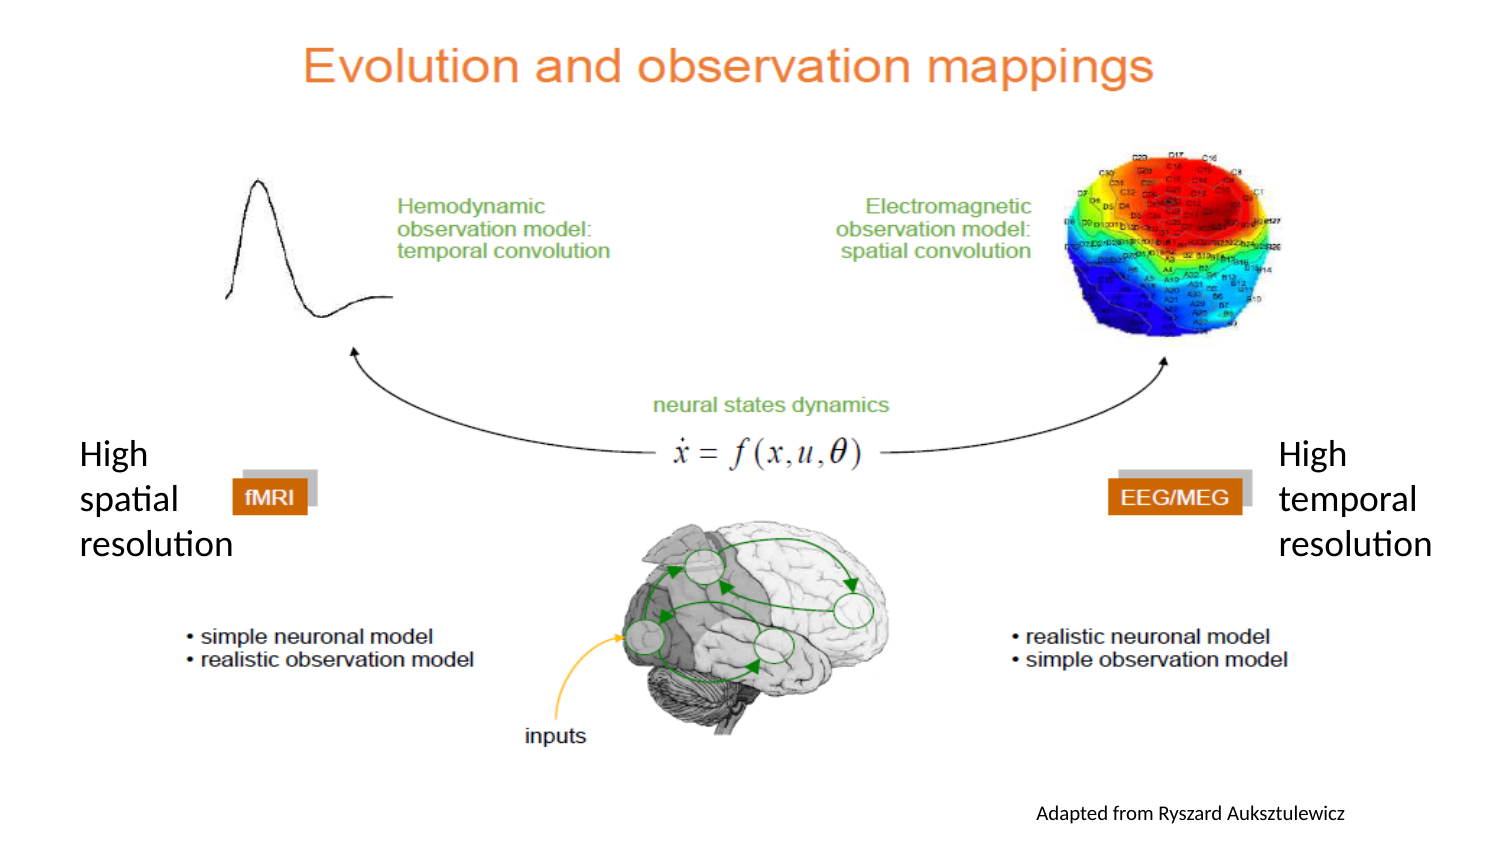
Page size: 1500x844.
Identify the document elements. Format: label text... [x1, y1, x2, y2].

text_box High spatial resolution [64, 421, 123, 572]
picture [123, 20, 1353, 754]
text_box High temporal resolution [1353, 421, 1489, 572]
text_box Adapted from Ryszard Auksztulewicz [1021, 791, 1500, 832]
